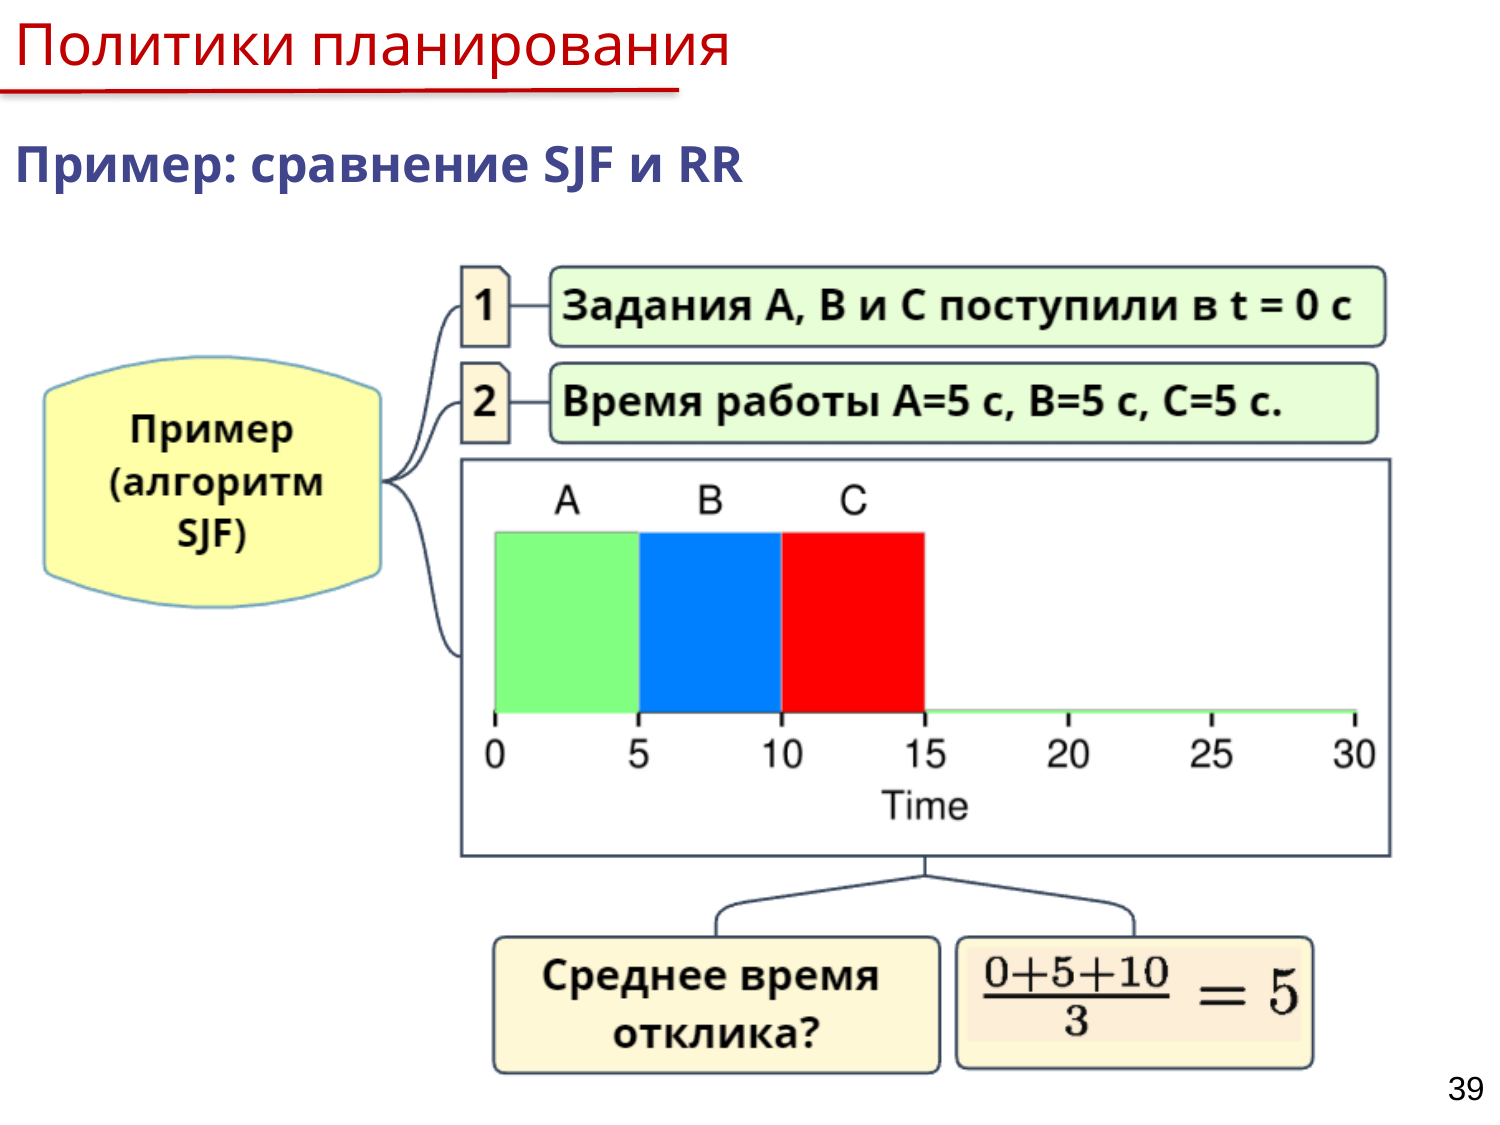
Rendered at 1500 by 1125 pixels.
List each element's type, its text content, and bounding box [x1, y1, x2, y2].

slide_number 39 [1187, 1050, 1500, 1125]
picture [29, 245, 1399, 1083]
text_box Политики планирования [0, 0, 1500, 85]
text_box Пример: сравнение SJF и RR [0, 125, 1500, 201]
